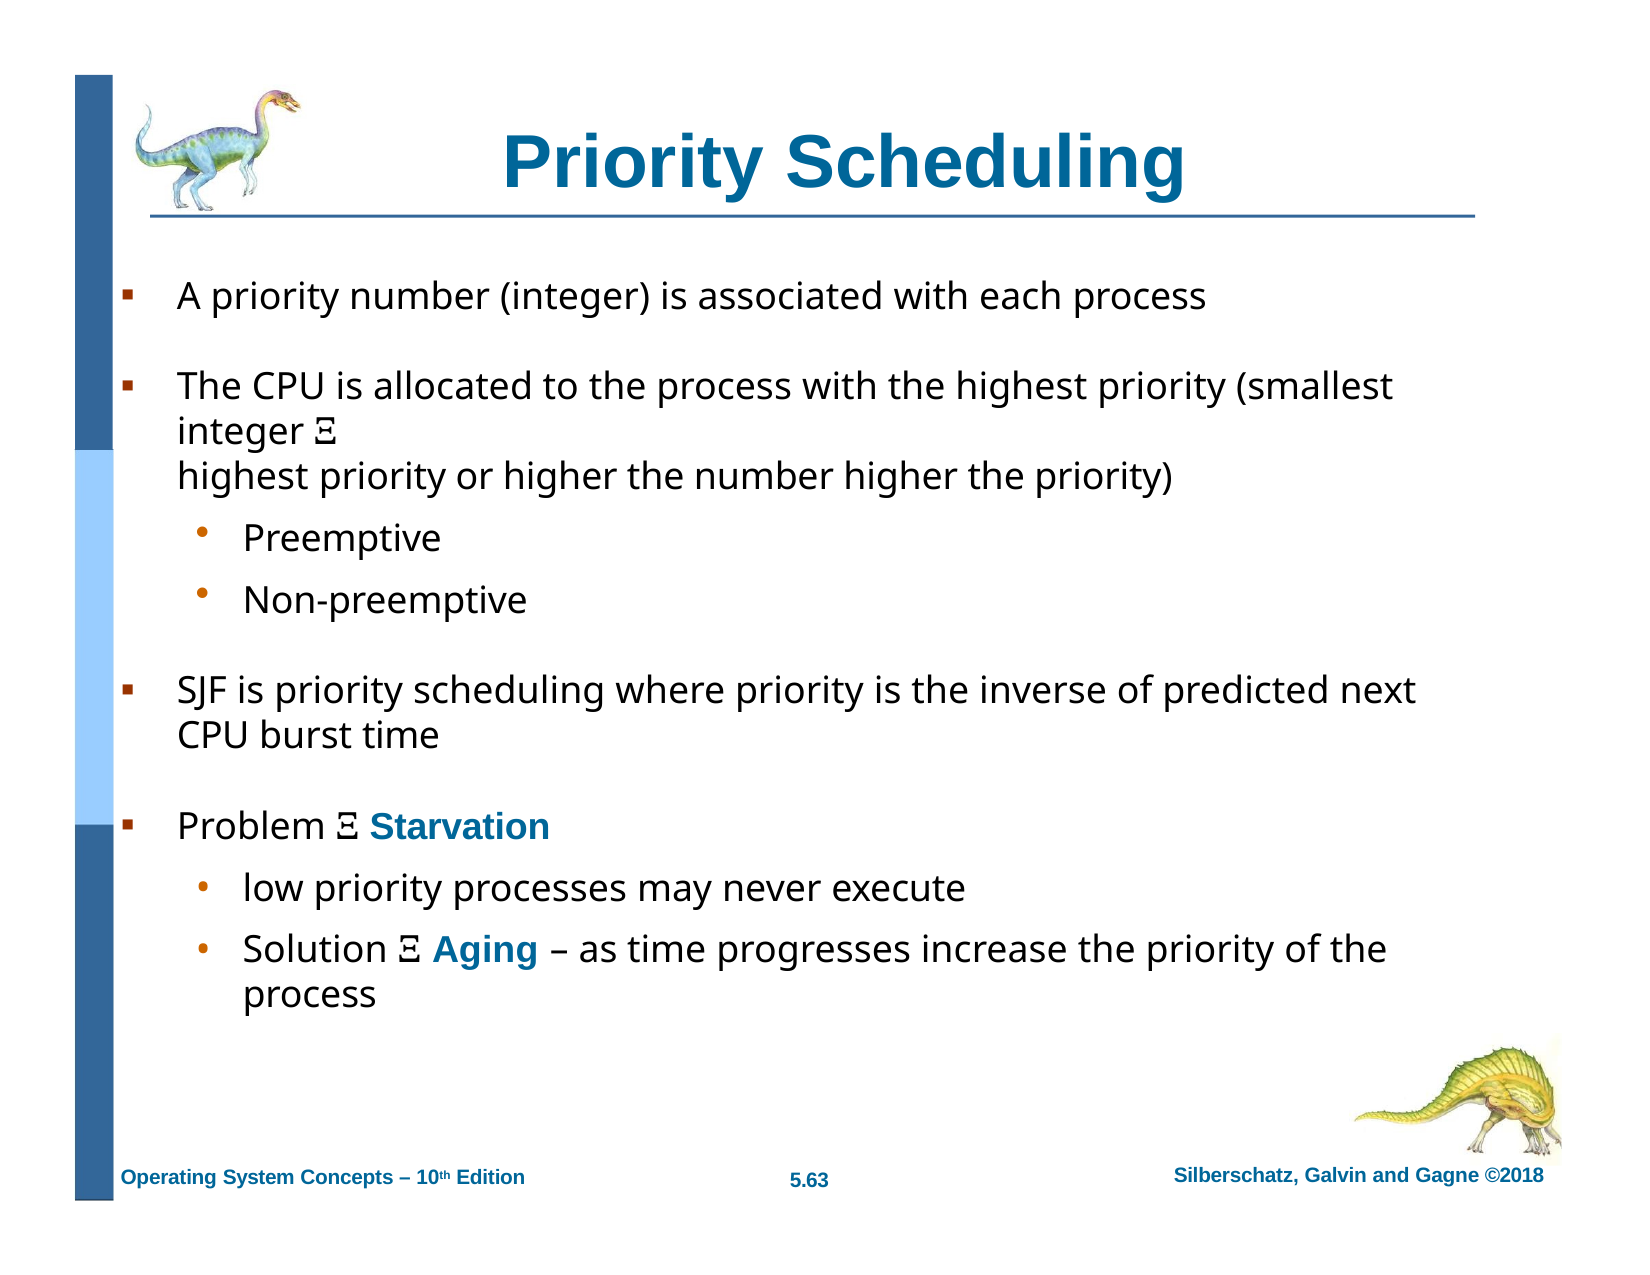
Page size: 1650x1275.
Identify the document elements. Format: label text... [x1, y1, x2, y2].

text_box Silberschatz, Galvin and Gagne ©2018 [1171, 1162, 1547, 1188]
picture [74, 449, 114, 1201]
title Priority Scheduling [111, 110, 1539, 326]
slide_number 5.63 [787, 1166, 839, 1275]
picture [131, 84, 307, 110]
picture [1349, 1033, 1562, 1166]
text_box Operating System Concepts – 10th Edition [118, 1163, 531, 1189]
text_box A priority number (integer) is associated with each process The CPU is allocated to the process with the highest priority (smallest integer Ξ highest priority or higher the number higher the priority) Preemptive Non-preemptive SJF is priority scheduling where priority is the inverse of predicted next CPU burst time Problem Ξ Starvation low priority processes may never execute Solution Ξ Aging – as time progresses increase the priority of the process [118, 269, 1481, 1016]
